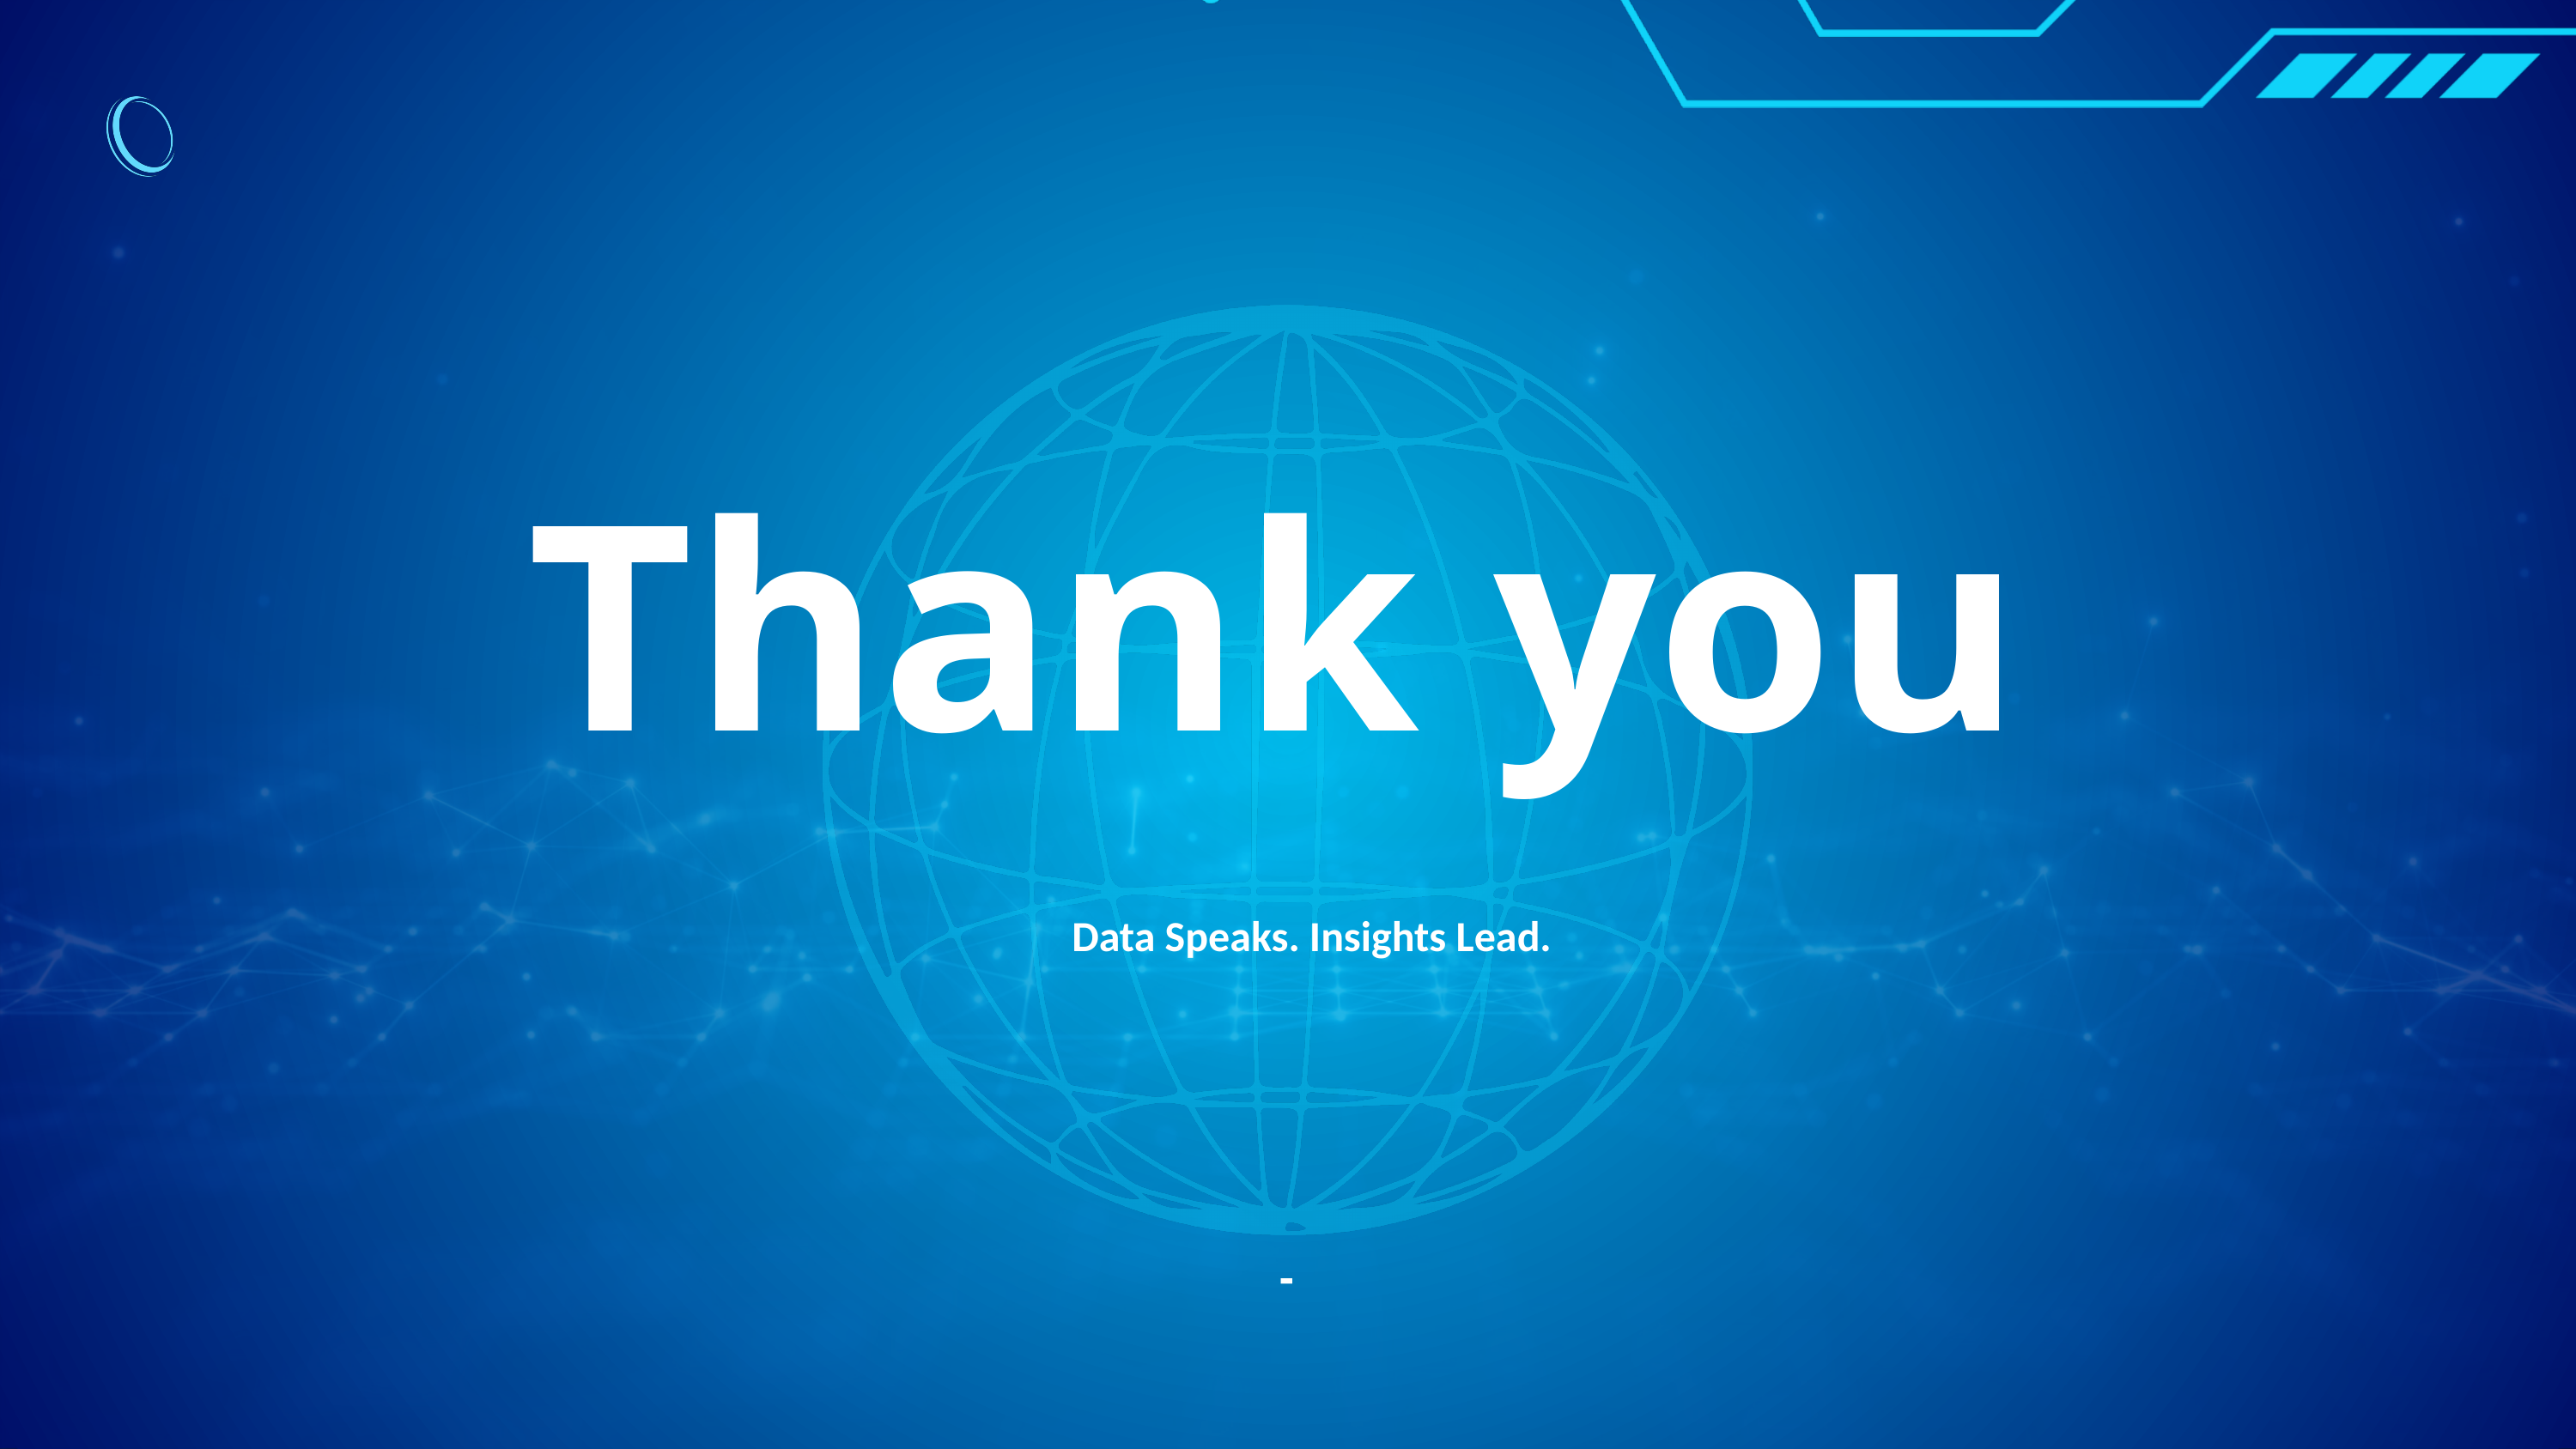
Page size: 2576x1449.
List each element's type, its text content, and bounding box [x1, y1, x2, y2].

text_box [822, 788, 1753, 901]
text_box [1131, 0, 2576, 108]
text_box [822, 305, 1753, 619]
text_box [0, 0, 2576, 1449]
text_box [101, 94, 177, 182]
text_box Data Speaks. Insights Lead. [584, 901, 2039, 967]
text_box - [1196, 1240, 1376, 1302]
text_box Thank you [276, 619, 2348, 788]
text_box [822, 967, 1753, 1235]
